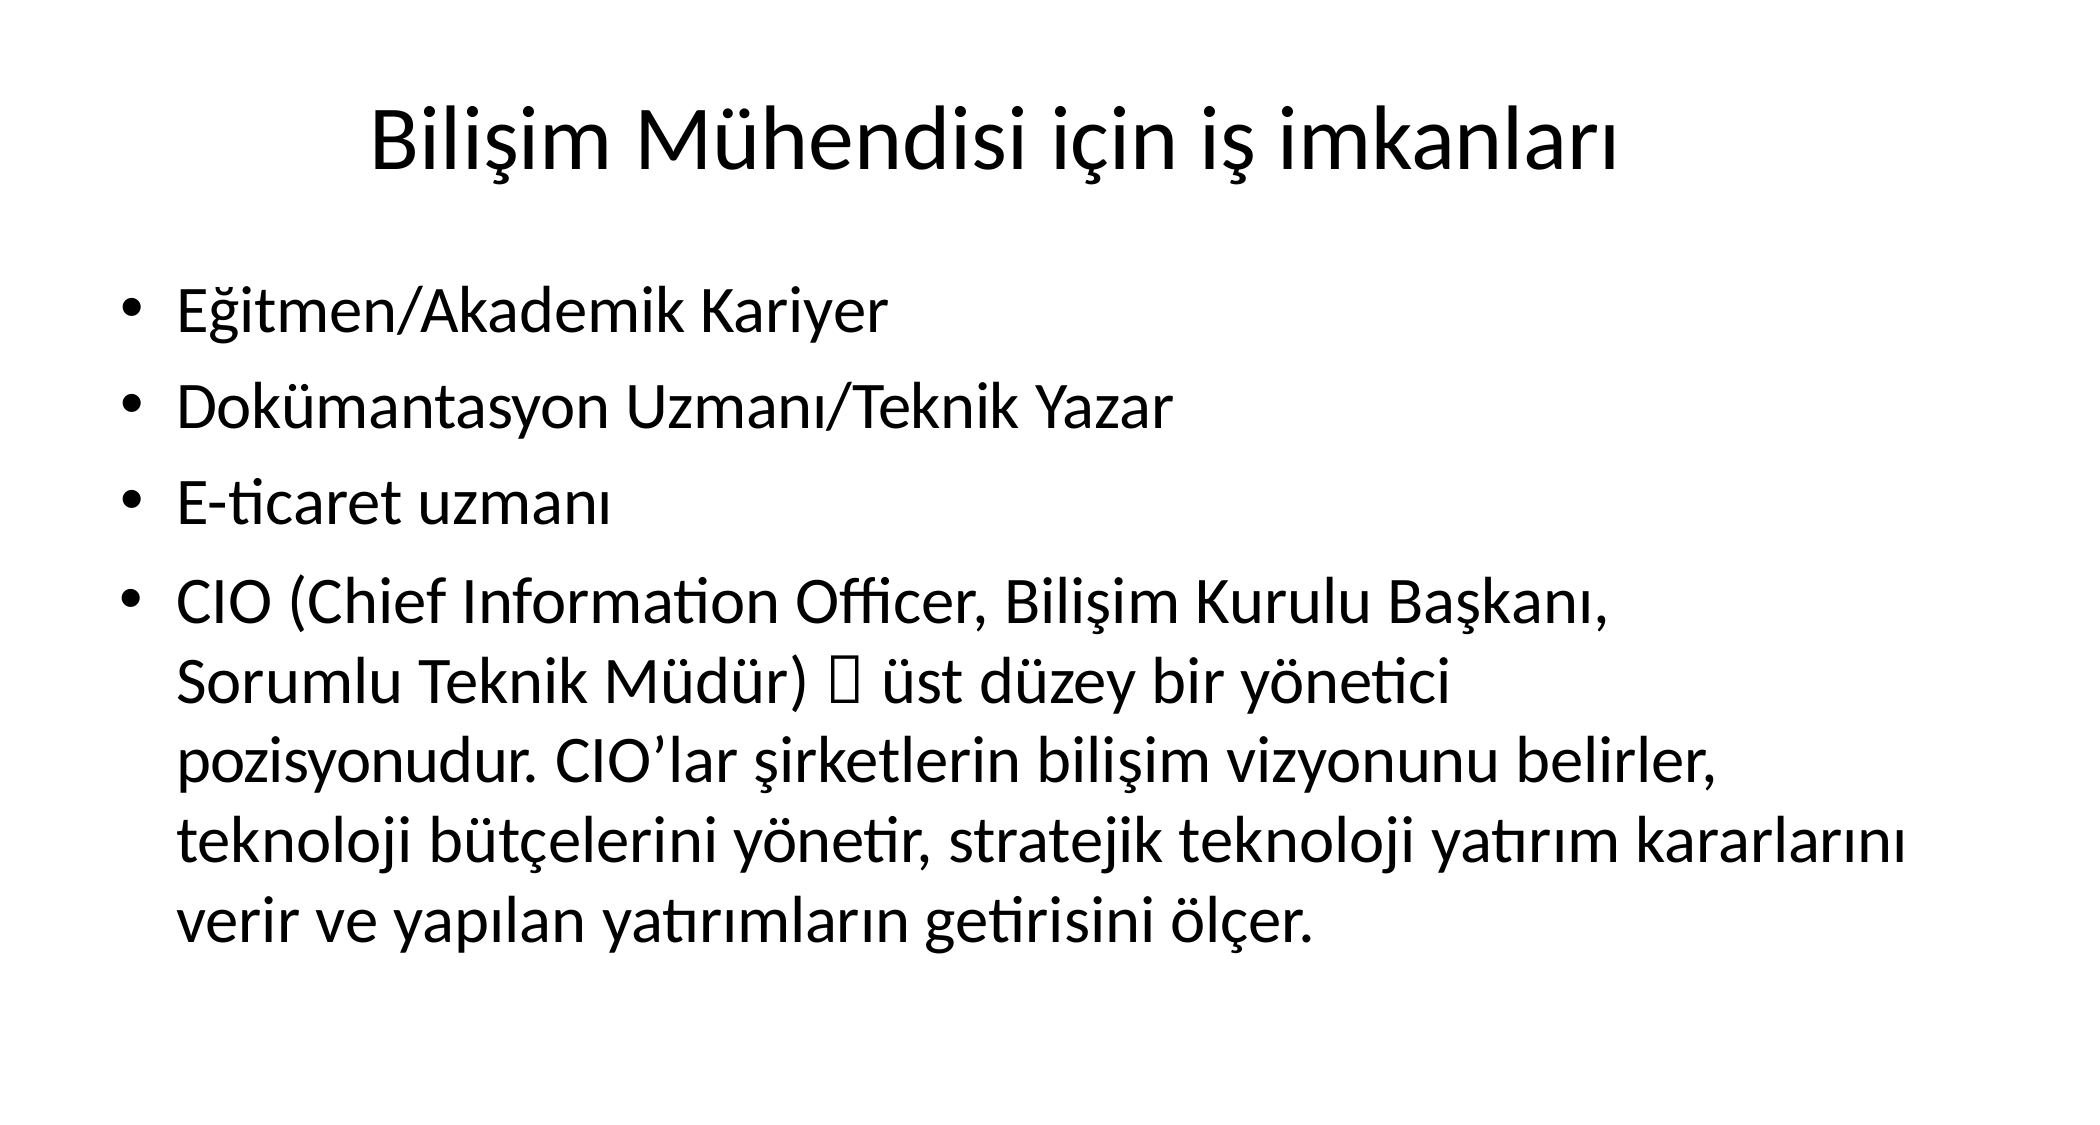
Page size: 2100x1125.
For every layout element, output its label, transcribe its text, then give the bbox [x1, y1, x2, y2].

title Bilişim Mühendisi için iş imkanları [367, 13, 1733, 247]
text_box Eğitmen/Akademik Kariyer Dokümantasyon Uzmanı/Teknik Yazar E-ticaret uzmanı CIO (Chief Information Officer, Bilişim Kurulu Başkanı, Sorumlu Teknik Müdür)  üst düzey bir yönetici pozisyonudur. CIO’lar şirketlerin bilişim vizyonunu belirler, teknoloji bütçelerini yönetir, stratejik teknoloji yatırım kararlarını verir ve yapılan yatırımların getirisini ölçer. [117, 247, 1921, 957]
